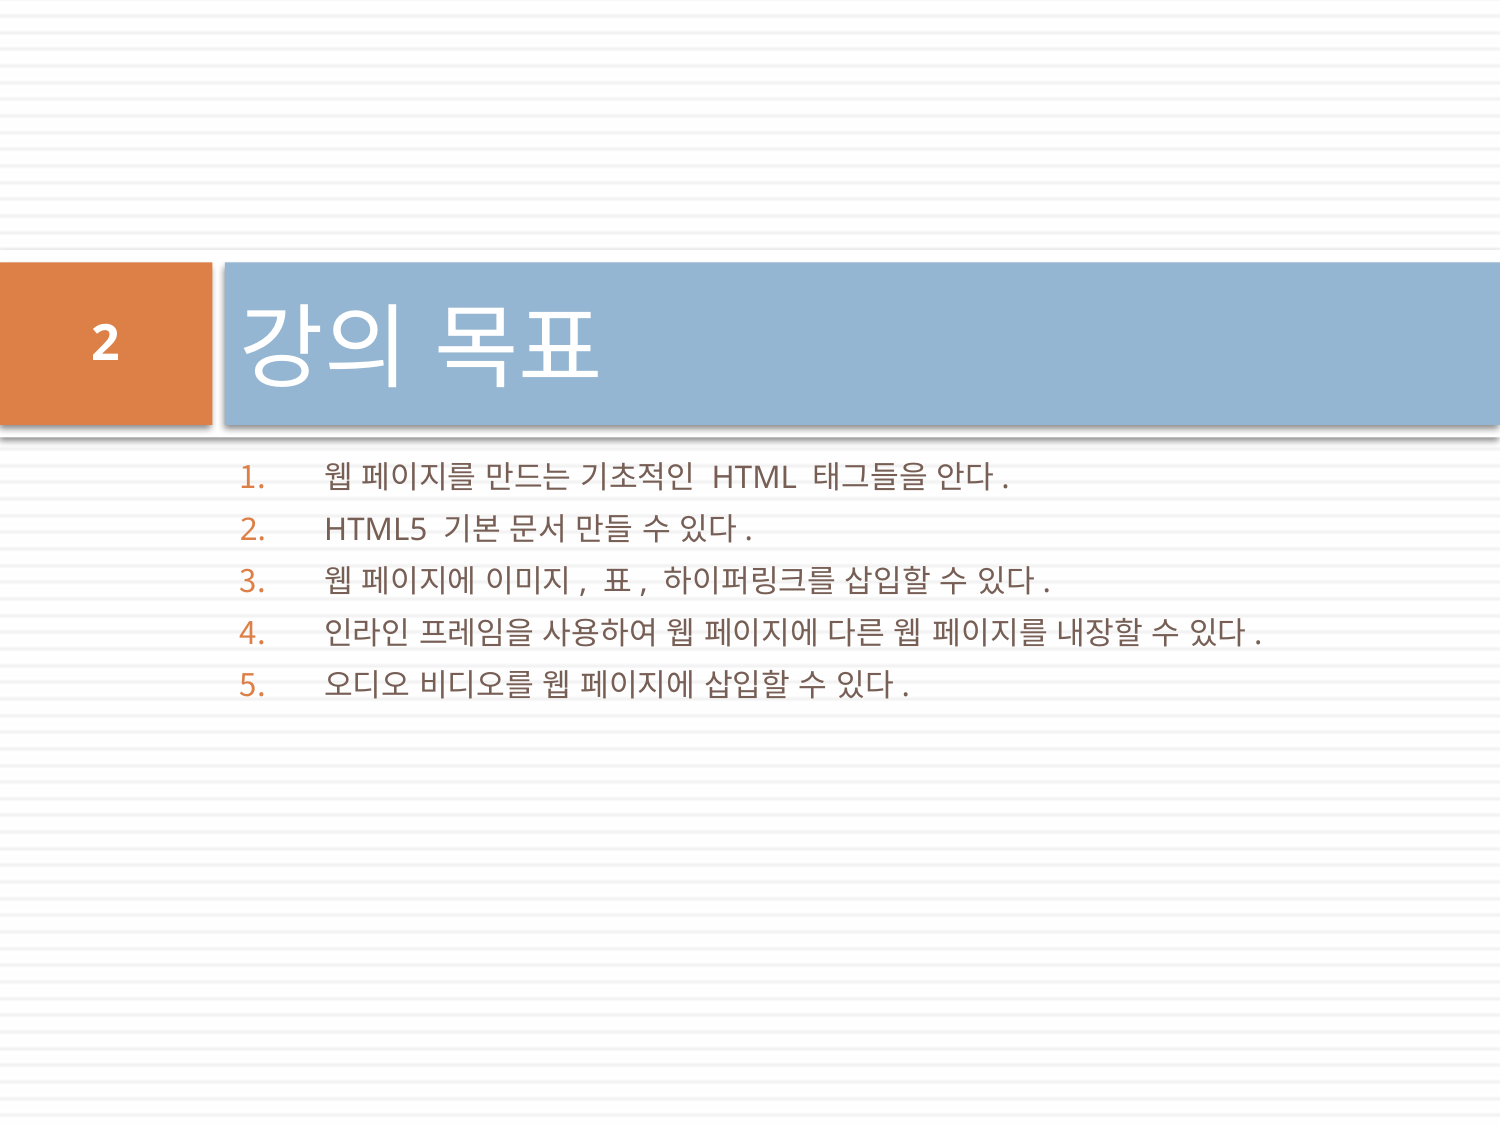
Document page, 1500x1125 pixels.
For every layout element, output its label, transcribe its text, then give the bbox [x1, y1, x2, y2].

title 강의 목표 [225, 262, 1475, 425]
slide_number 2 [0, 287, 213, 403]
list 웹 페이지를 만드는 기초적인 HTML 태그들을 안다. HTML5 기본 문서 만들 수 있다. 웹 페이지에 이미지, 표, 하이퍼링크를 삽입할 수 있다. 인라인 프레임을 사용하여 웹 페이지에 다른 웹 페이지를 내장할 수 있다. 오디오 비디오를 웹 페이지에 삽입할 수 있다. [225, 450, 1394, 811]
